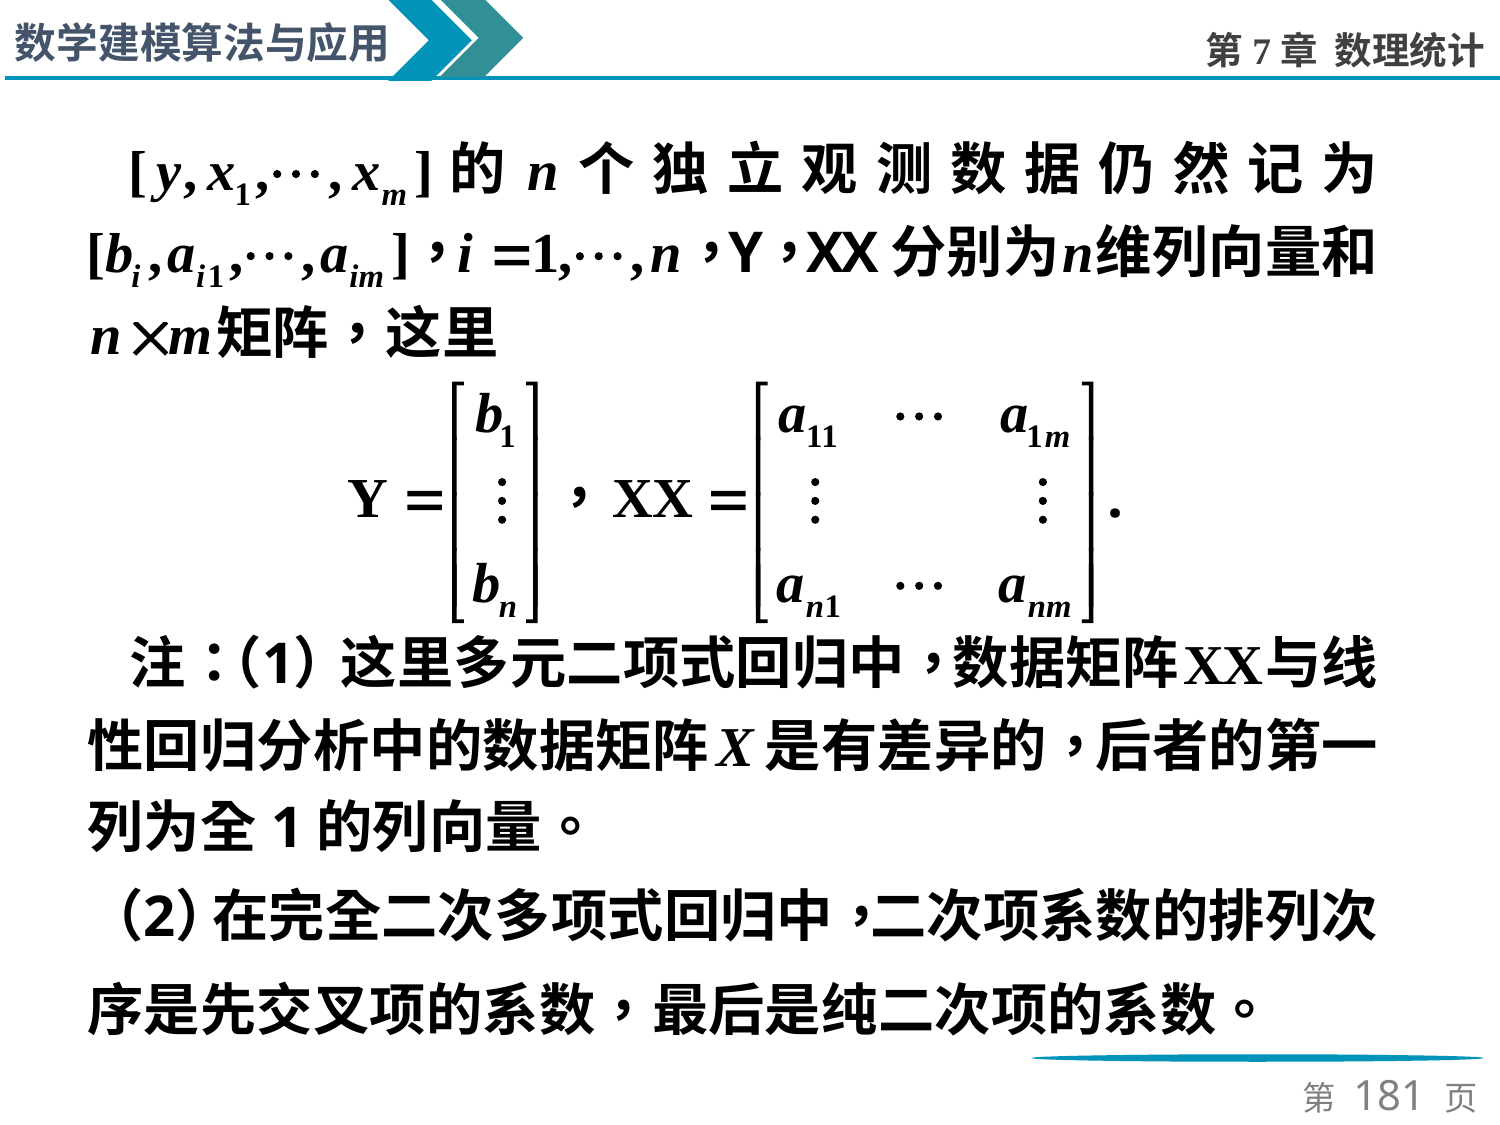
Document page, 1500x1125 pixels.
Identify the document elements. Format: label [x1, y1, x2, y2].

text_box [87, 131, 1377, 1062]
